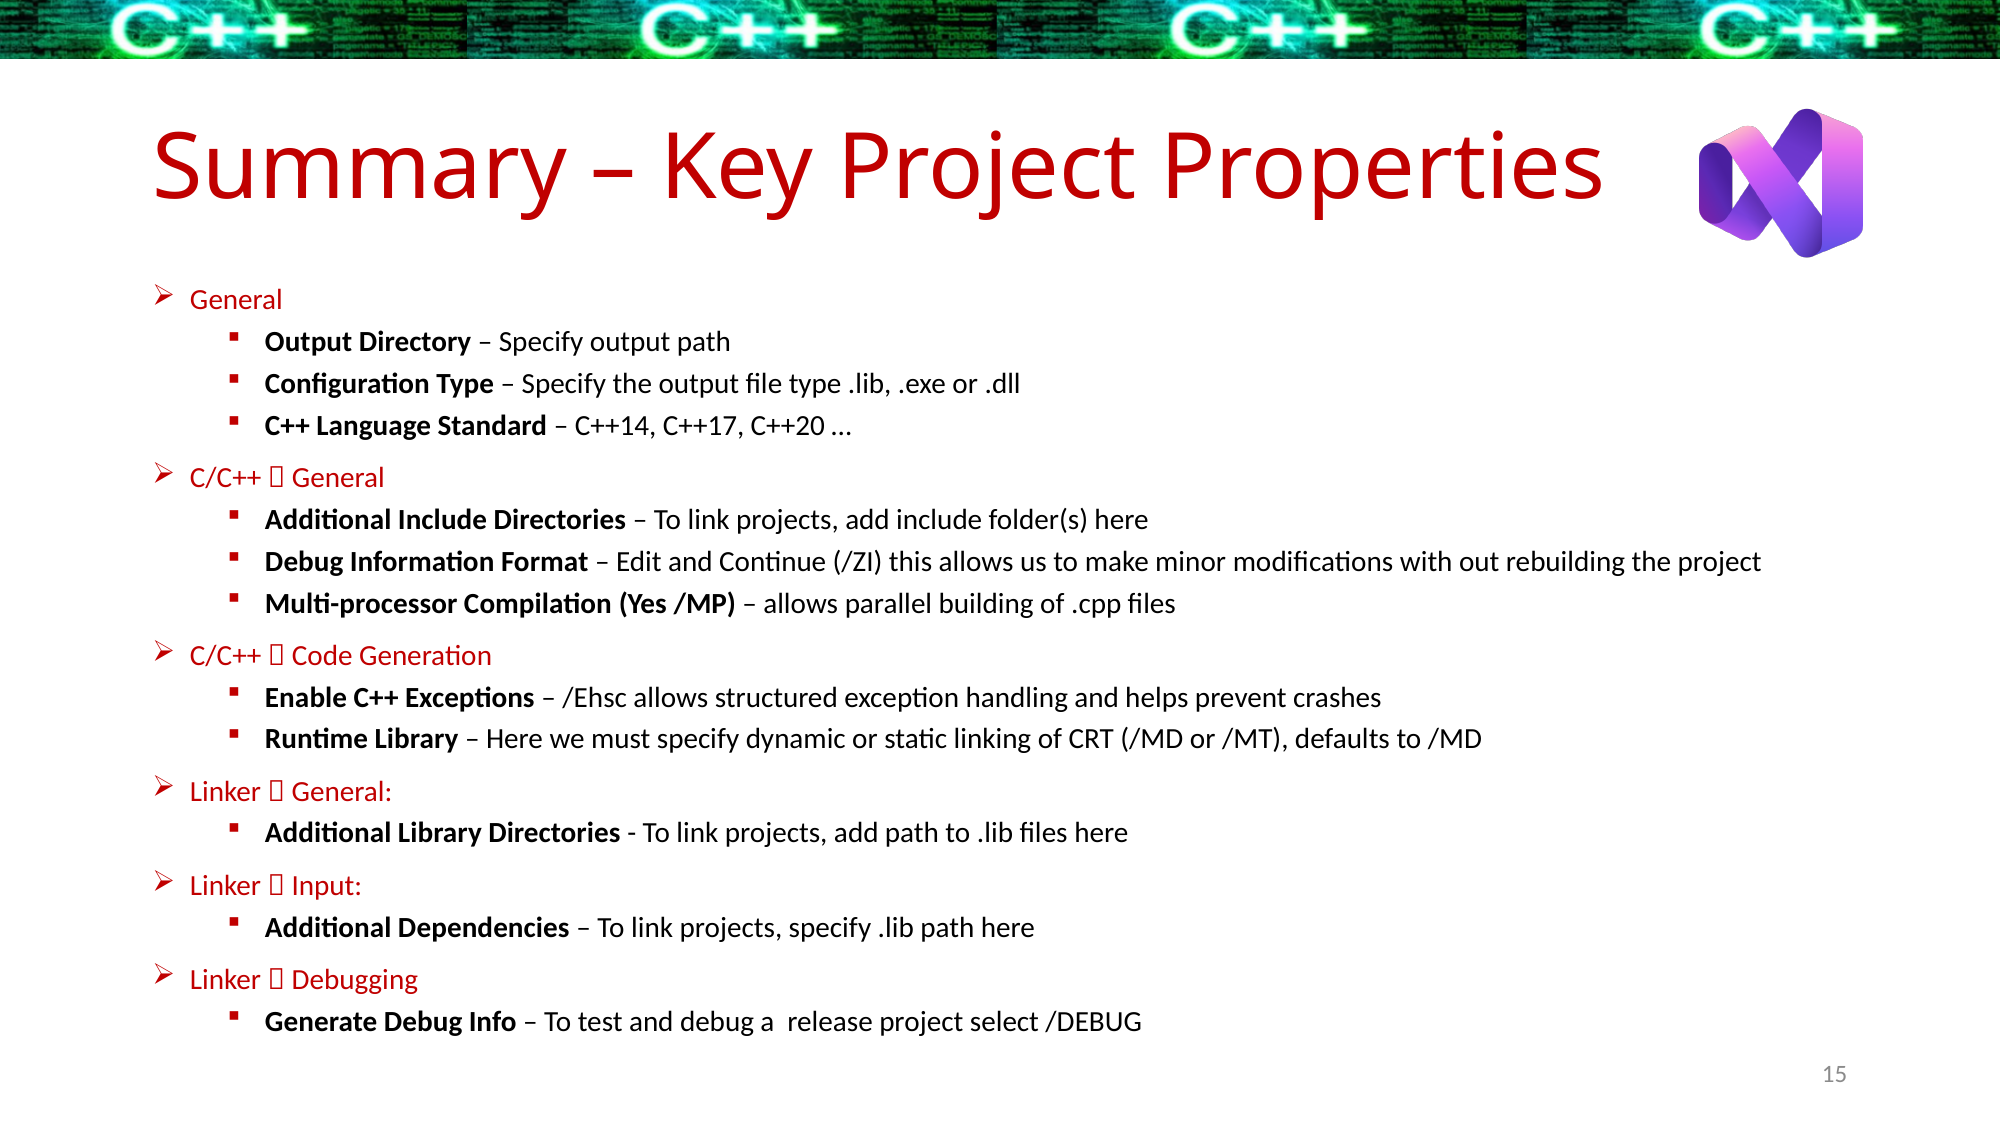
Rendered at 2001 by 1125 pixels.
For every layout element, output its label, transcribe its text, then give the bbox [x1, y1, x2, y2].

picture [0, 0, 2000, 59]
title Summary – Key Project Properties [137, 59, 1863, 277]
text_box General Output Directory – Specify output path Configuration Type – Specify the output file type .lib, .exe or .dll C++ Language Standard – C++14, C++17, C++20 … C/C++  General Additional Include Directories – To link projects, add include folder(s) here Debug Information Format – Edit and Continue (/ZI) this allows us to make minor modifications with out rebuilding the project Multi-processor Compilation (Yes /MP) – allows parallel building of .cpp files C/C++  Code Generation Enable C++ Exceptions – /Ehsc allows structured exception handling and helps prevent crashes Runtime Library – Here we must specify dynamic or static linking of CRT (/MD or /MT), defaults to /MD Linker  General: Additional Library Directories - To link projects, add path to .lib files here Linker  Input: Additional Dependencies – To link projects, specify .lib path here Linker  Debugging Generate Debug Info – To test and debug a release project select /DEBUG [137, 277, 1885, 1077]
picture [1699, 102, 1863, 264]
slide_number 15 [1412, 1077, 1863, 1103]
